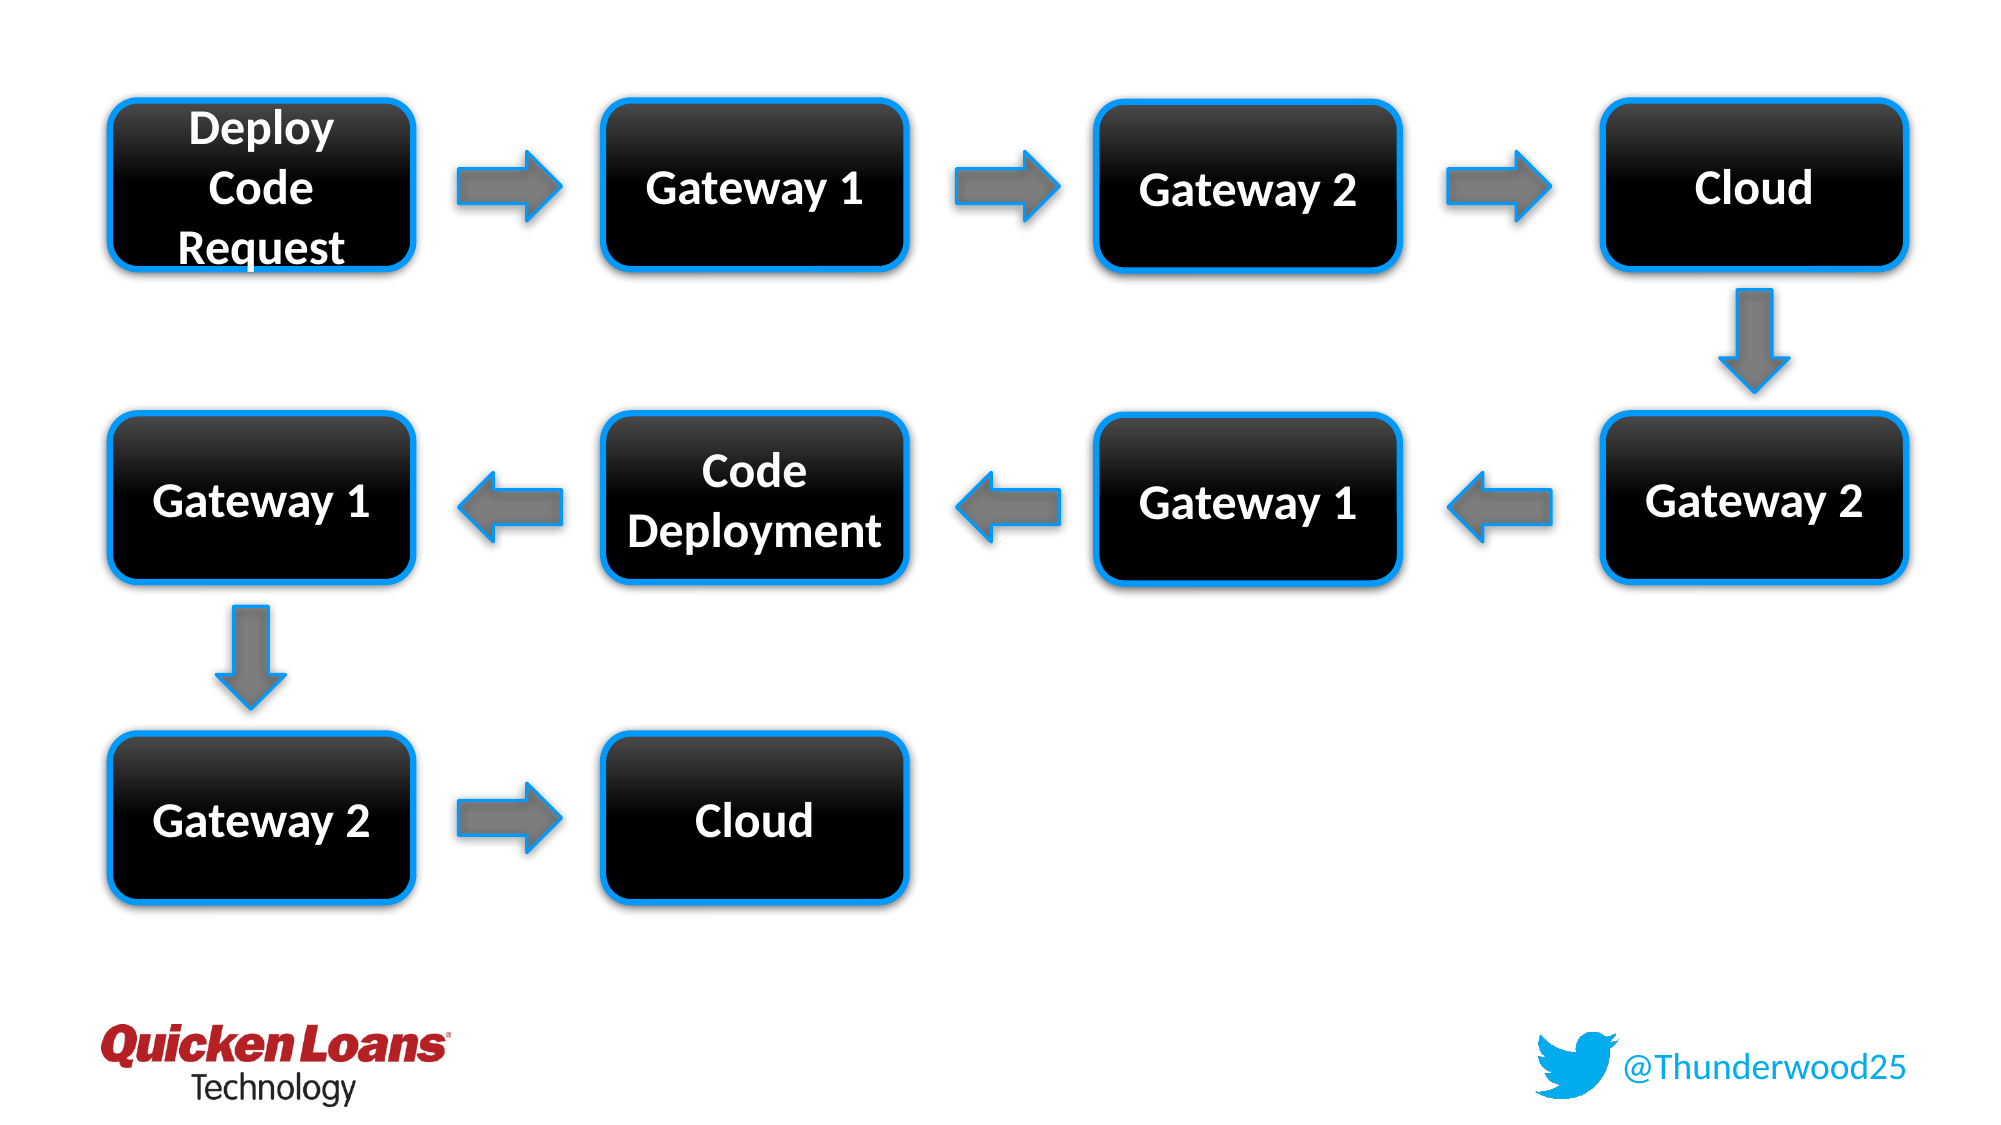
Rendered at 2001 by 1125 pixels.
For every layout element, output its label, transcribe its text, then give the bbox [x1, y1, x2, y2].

text_box Gateway 1 [109, 413, 414, 583]
picture [1524, 1013, 1629, 1117]
text_box [956, 151, 1060, 221]
text_box [216, 606, 286, 710]
text_box [1719, 289, 1790, 393]
text_box [458, 151, 562, 221]
text_box Gateway 2 [1602, 413, 1907, 583]
text_box [458, 783, 562, 853]
text_box Deploy Code Request [109, 100, 414, 270]
text_box Gateway 1 [603, 100, 907, 270]
text_box [956, 472, 1060, 542]
text_box Gateway 1 [1096, 414, 1400, 584]
text_box Code Deployment [603, 413, 907, 583]
text_box [1447, 151, 1552, 221]
text_box Gateway 2 [1096, 101, 1400, 271]
text_box [458, 472, 562, 542]
text_box Cloud [1602, 100, 1907, 270]
text_box [1448, 472, 1552, 542]
picture [101, 1024, 451, 1107]
text_box Gateway 2 [109, 733, 414, 903]
text_box Cloud [603, 733, 907, 903]
